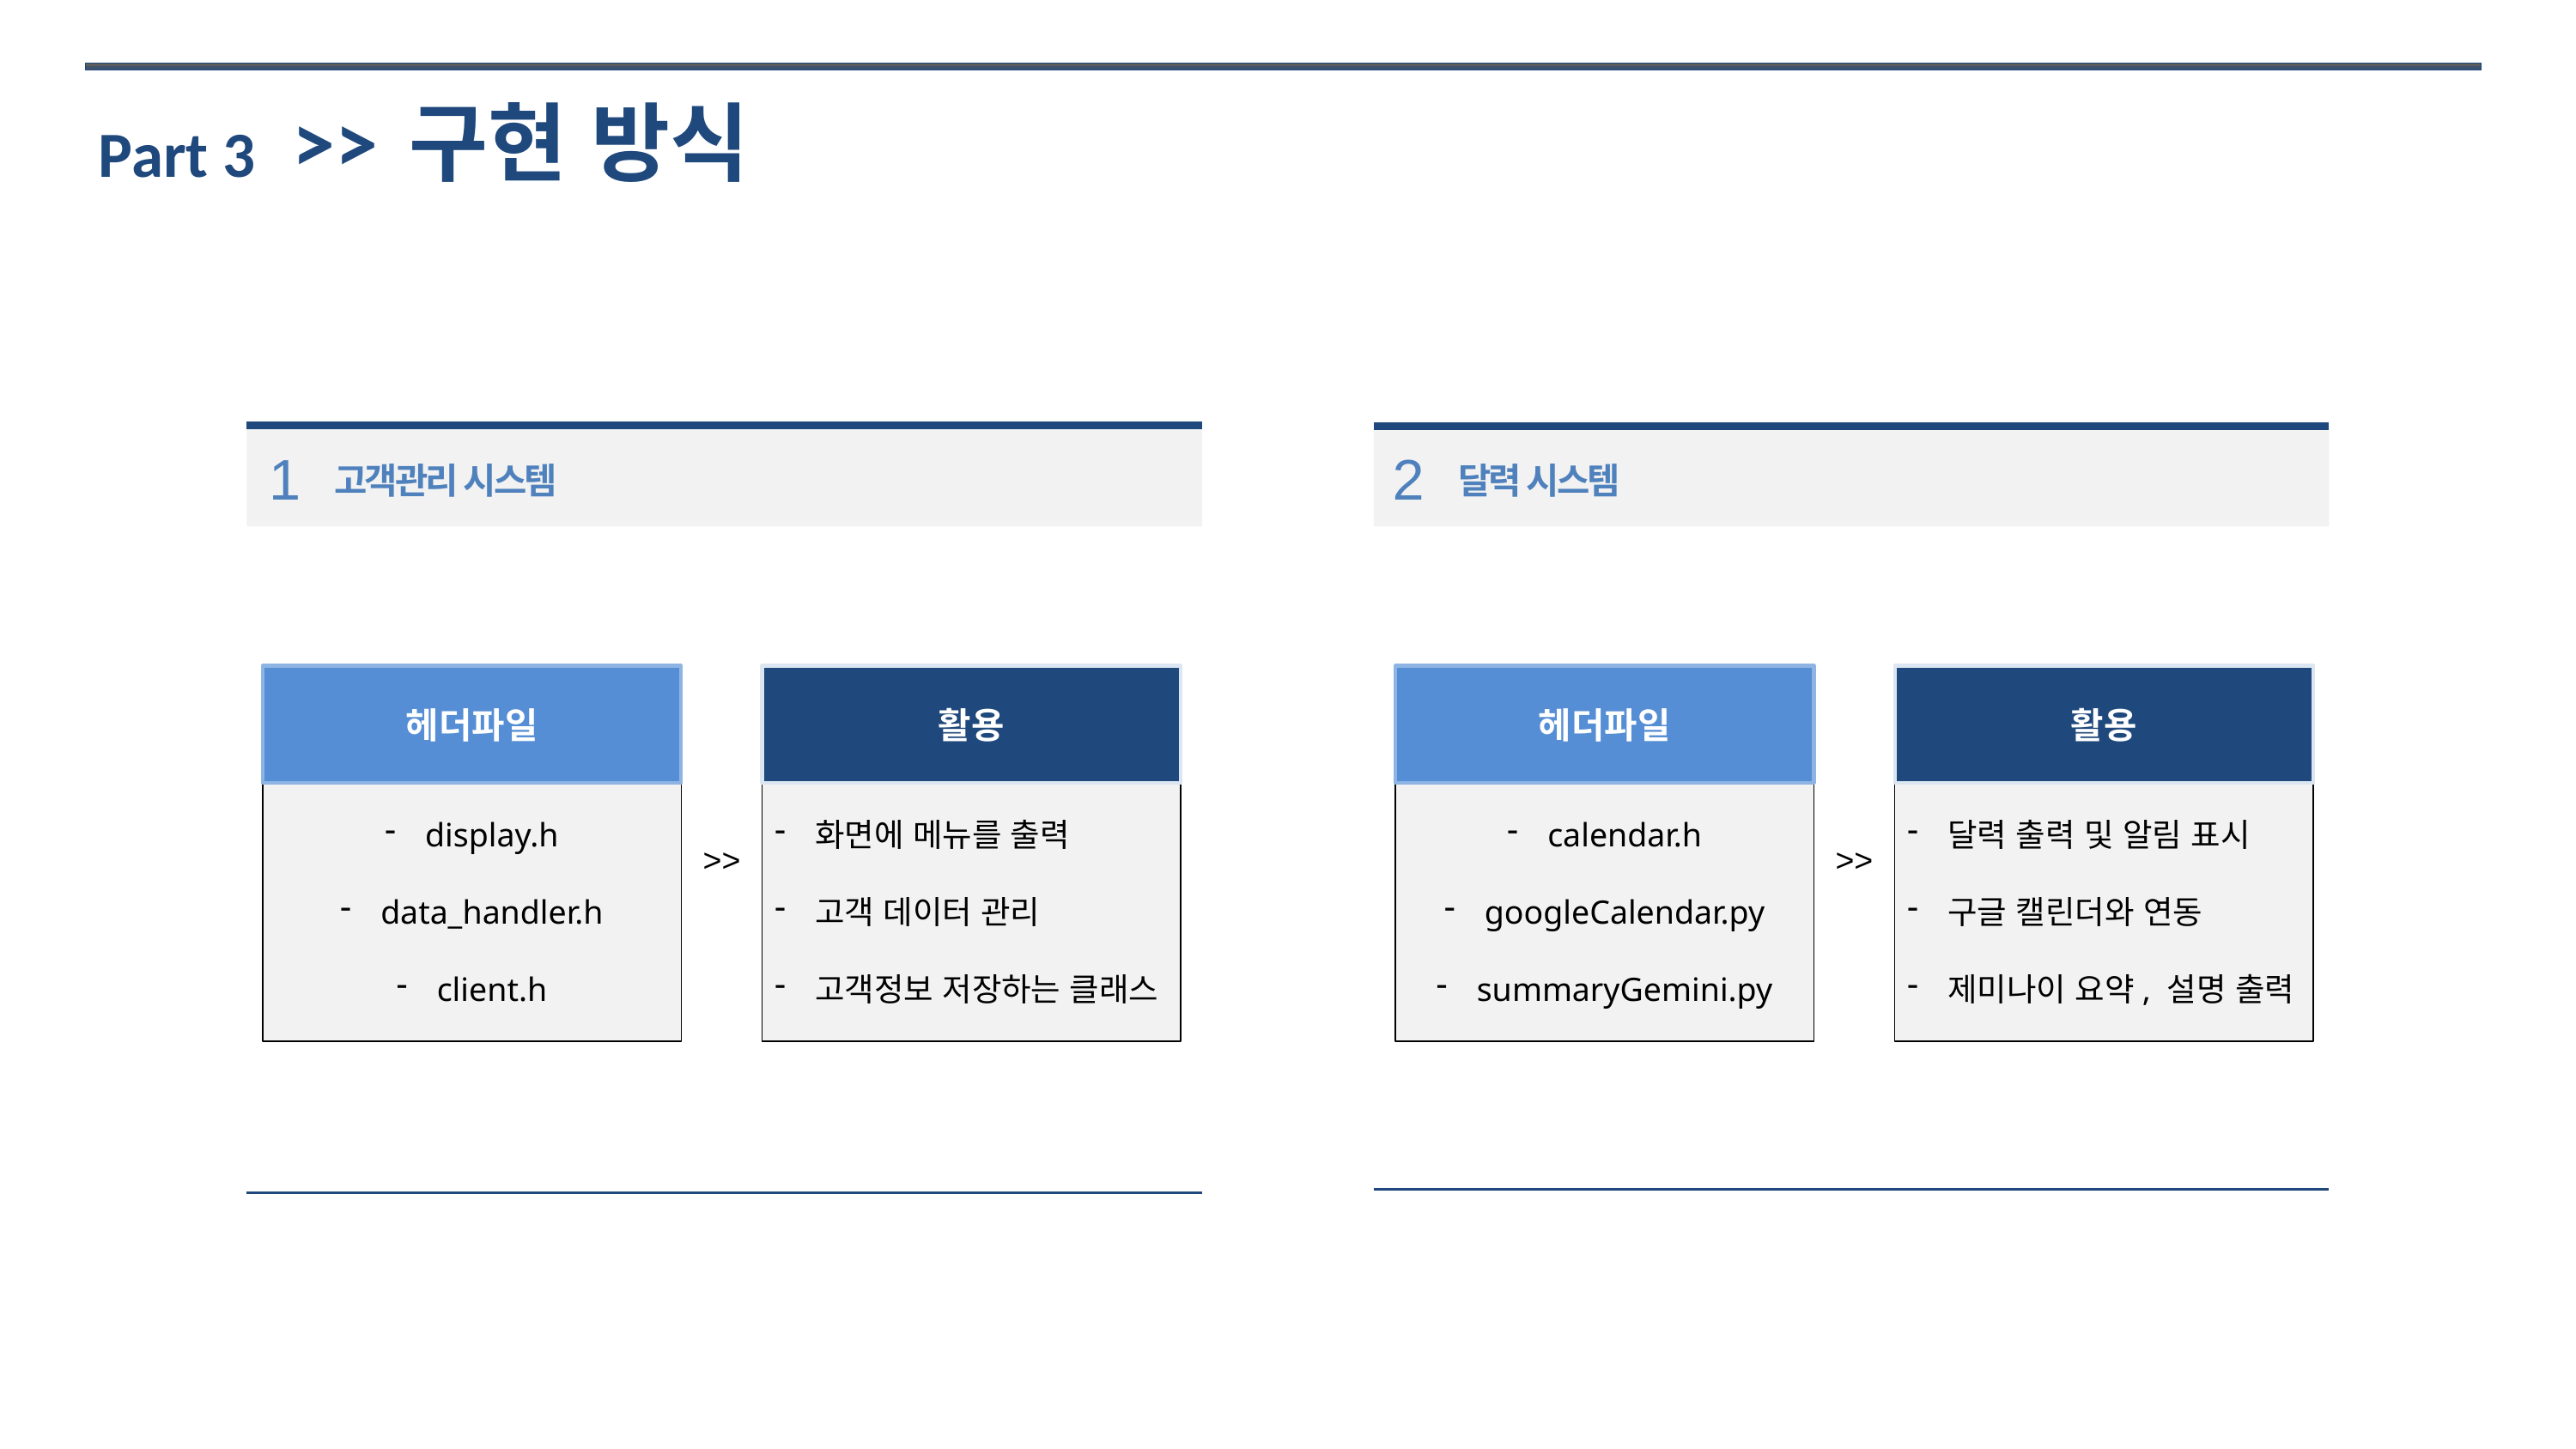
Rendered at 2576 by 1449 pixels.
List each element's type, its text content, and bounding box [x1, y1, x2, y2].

text_box [1372, 423, 2330, 528]
text_box calendar.h googleCalendar.py summaryGemini.py [1394, 785, 1816, 1043]
text_box >> [279, 80, 391, 197]
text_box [85, 63, 2482, 70]
text_box 활용 [760, 664, 1182, 785]
text_box 헤더파일 [1394, 664, 1816, 785]
text_box 활용 [1893, 664, 2315, 785]
text_box Part 3 [85, 106, 299, 197]
text_box 2 [1379, 436, 1442, 518]
text_box 고객관리 시스템 [322, 451, 591, 507]
text_box [245, 423, 1204, 528]
text_box 달력 출력 및 알림 표시 구글 캘린더와 연동 제미나이 요약, 설명 출력 [1893, 785, 2315, 1043]
text_box 헤더파일 [261, 664, 683, 785]
text_box 구현 방식 [396, 82, 762, 199]
text_box >> [690, 833, 754, 885]
text_box display.h data_handler.h client.h [261, 785, 683, 1043]
text_box >> [1822, 833, 1886, 885]
text_box 화면에 메뉴를 출력 고객 데이터 관리 고객정보 저장하는 클래스 [760, 785, 1182, 1043]
text_box 1 [256, 436, 319, 518]
text_box 달력 시스템 [1445, 451, 1686, 507]
